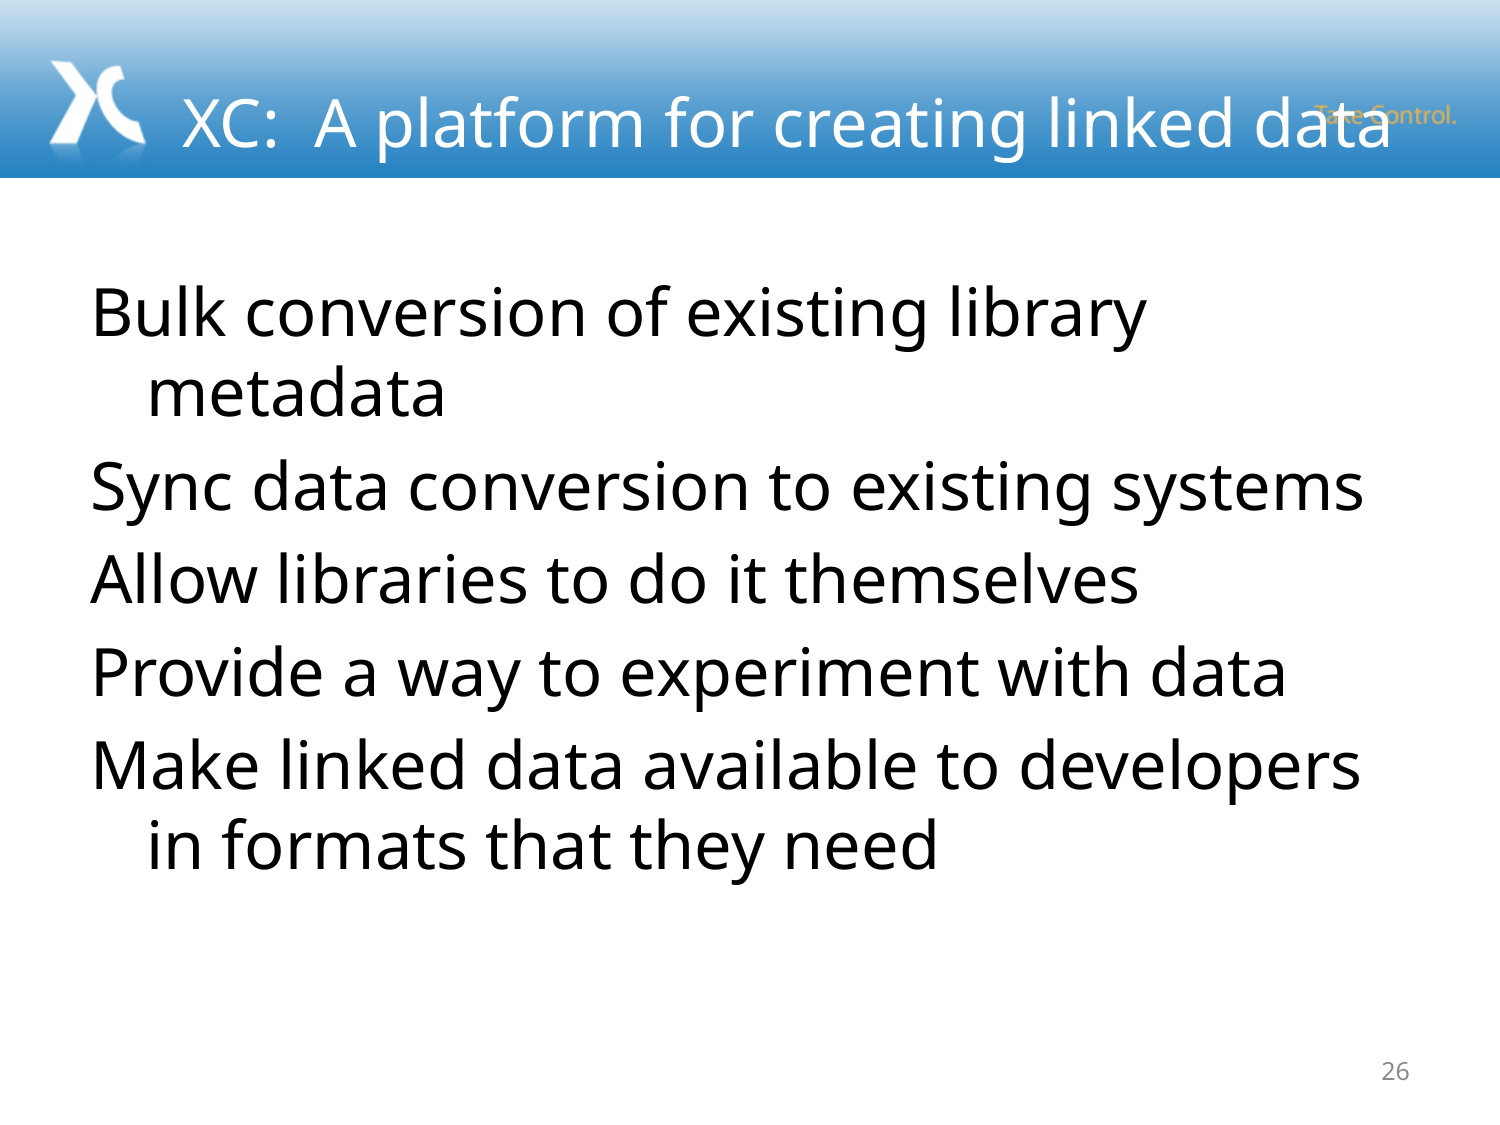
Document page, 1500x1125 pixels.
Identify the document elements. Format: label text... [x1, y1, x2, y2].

picture [0, 0, 1500, 178]
list Bulk conversion of existing library metadata Sync data conversion to existing systems Allow libraries to do it themselves Provide a way to experiment with data Make linked data available to developers in formats that they need [75, 262, 1385, 1005]
slide_number 26 [1074, 1042, 1425, 1103]
title XC: A platform for creating linked data [163, 63, 1432, 179]
